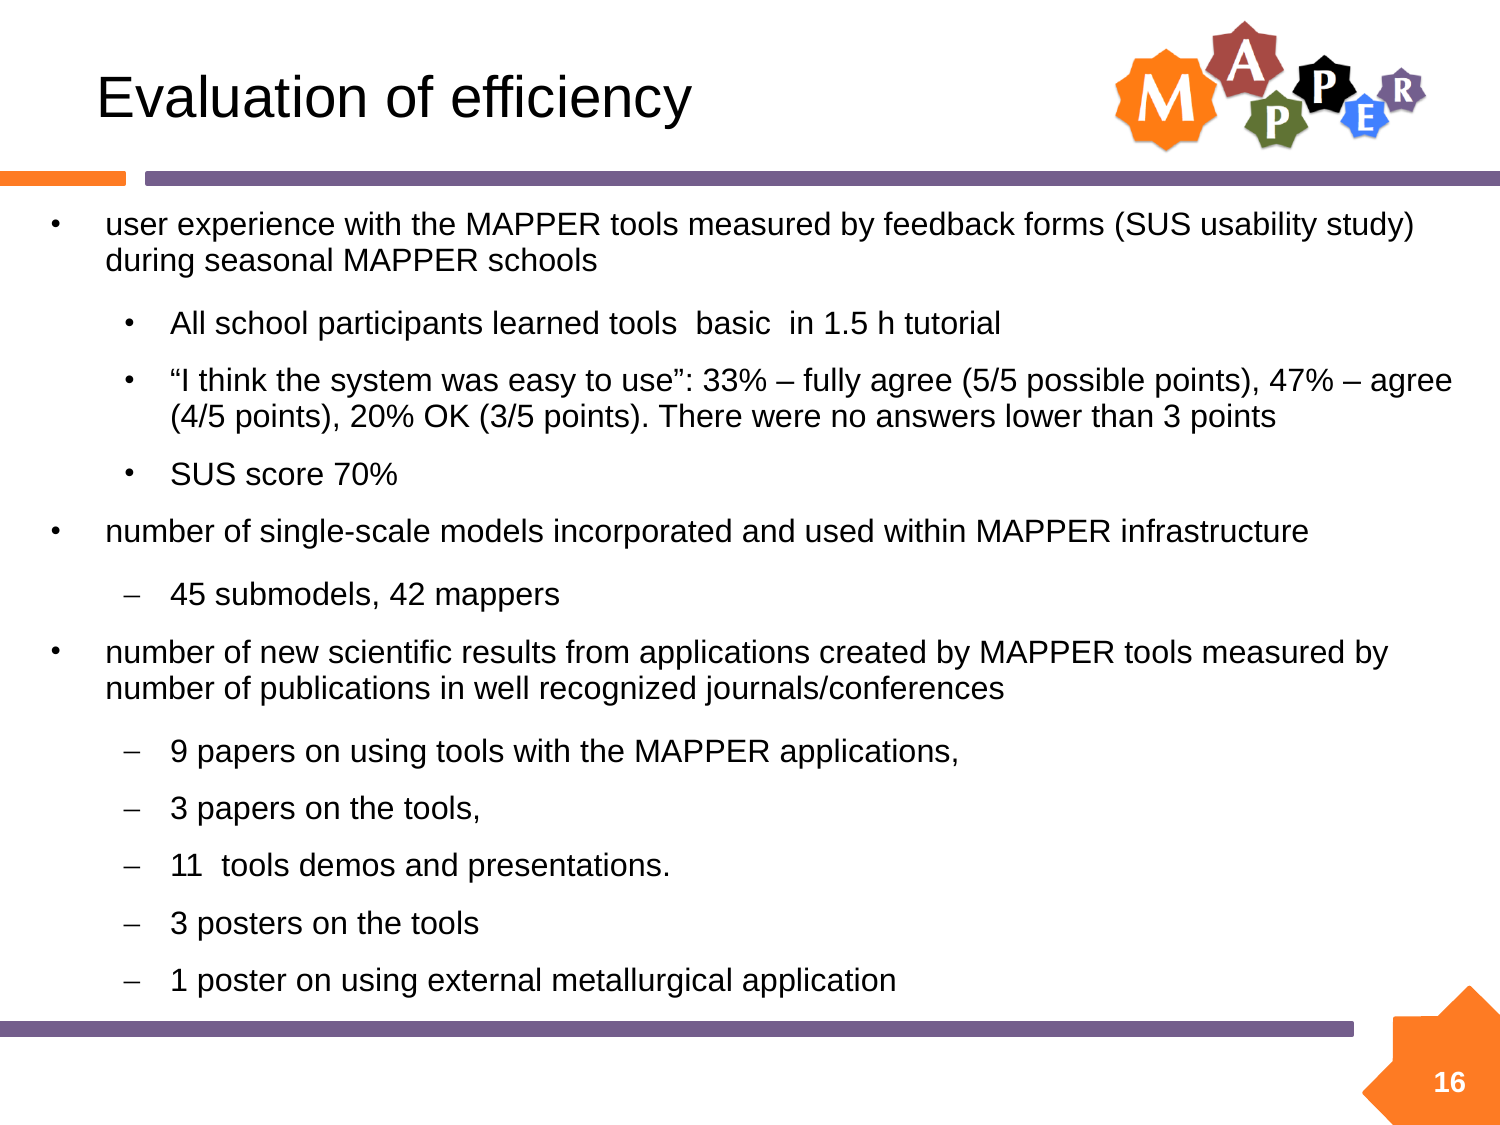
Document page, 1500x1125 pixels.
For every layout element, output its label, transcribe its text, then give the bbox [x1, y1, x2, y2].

picture [1092, 19, 1435, 158]
list user experience with the MAPPER tools measured by feedback forms (SUS usability study) during seasonal MAPPER schools All school participants learned tools basic in 1.5 h tutorial “I think the system was easy to use”: 33% – fully agree (5/5 possible points), 47% – agree (4/5 points), 20% OK (3/5 points). There were no answers lower than 3 points SUS score 70% number of single-scale models incorporated and used within MAPPER infrastructure 45 submodels, 42 mappers number of new scientific results from applications created by MAPPER tools measured by number of publications in well recognized journals/conferences 9 papers on using tools with the MAPPER applications, 3 papers on the tools, 11 tools demos and presentations. 3 posters on the tools 1 poster on using external metallurgical application [35, 199, 1477, 1012]
text_box Evaluation of efficiency [81, 35, 1098, 154]
